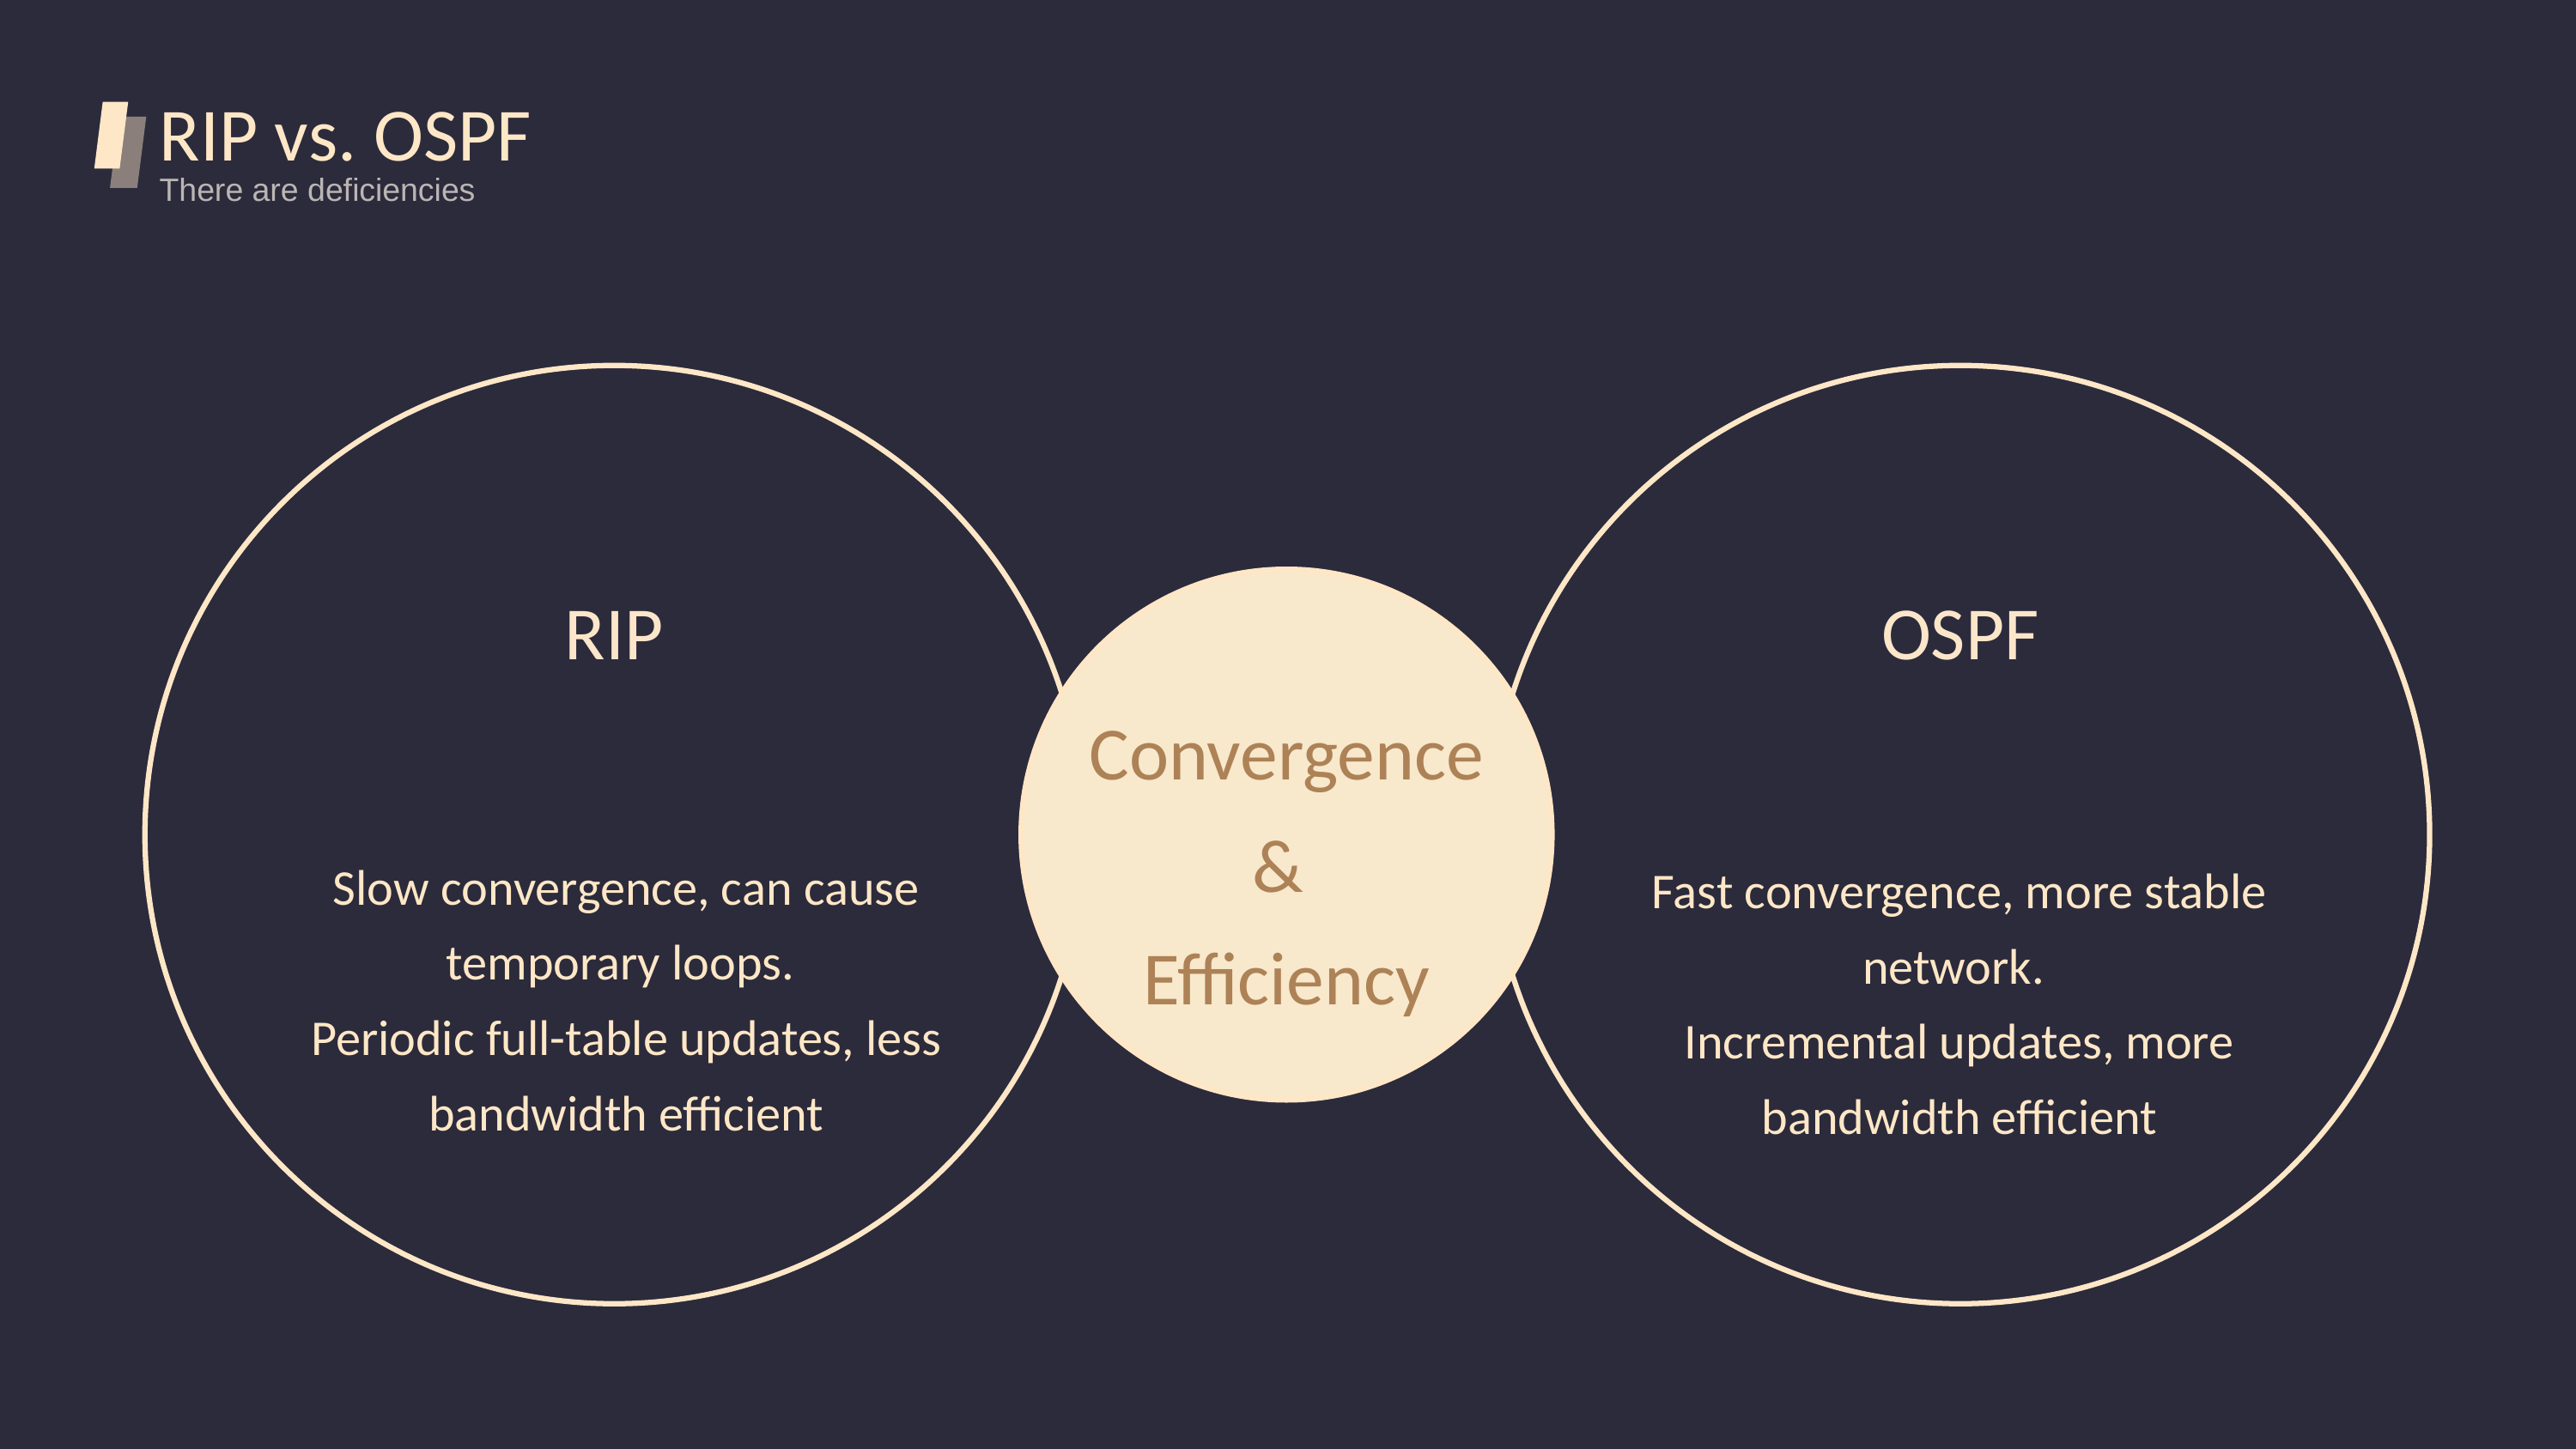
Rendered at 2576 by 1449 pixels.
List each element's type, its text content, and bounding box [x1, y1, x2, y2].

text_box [144, 365, 1084, 1304]
text_box RIP vs. OSPF [159, 63, 771, 176]
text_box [1020, 568, 1552, 1100]
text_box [94, 101, 147, 188]
text_box There are deficiencies [159, 176, 771, 209]
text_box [1491, 365, 2430, 1304]
